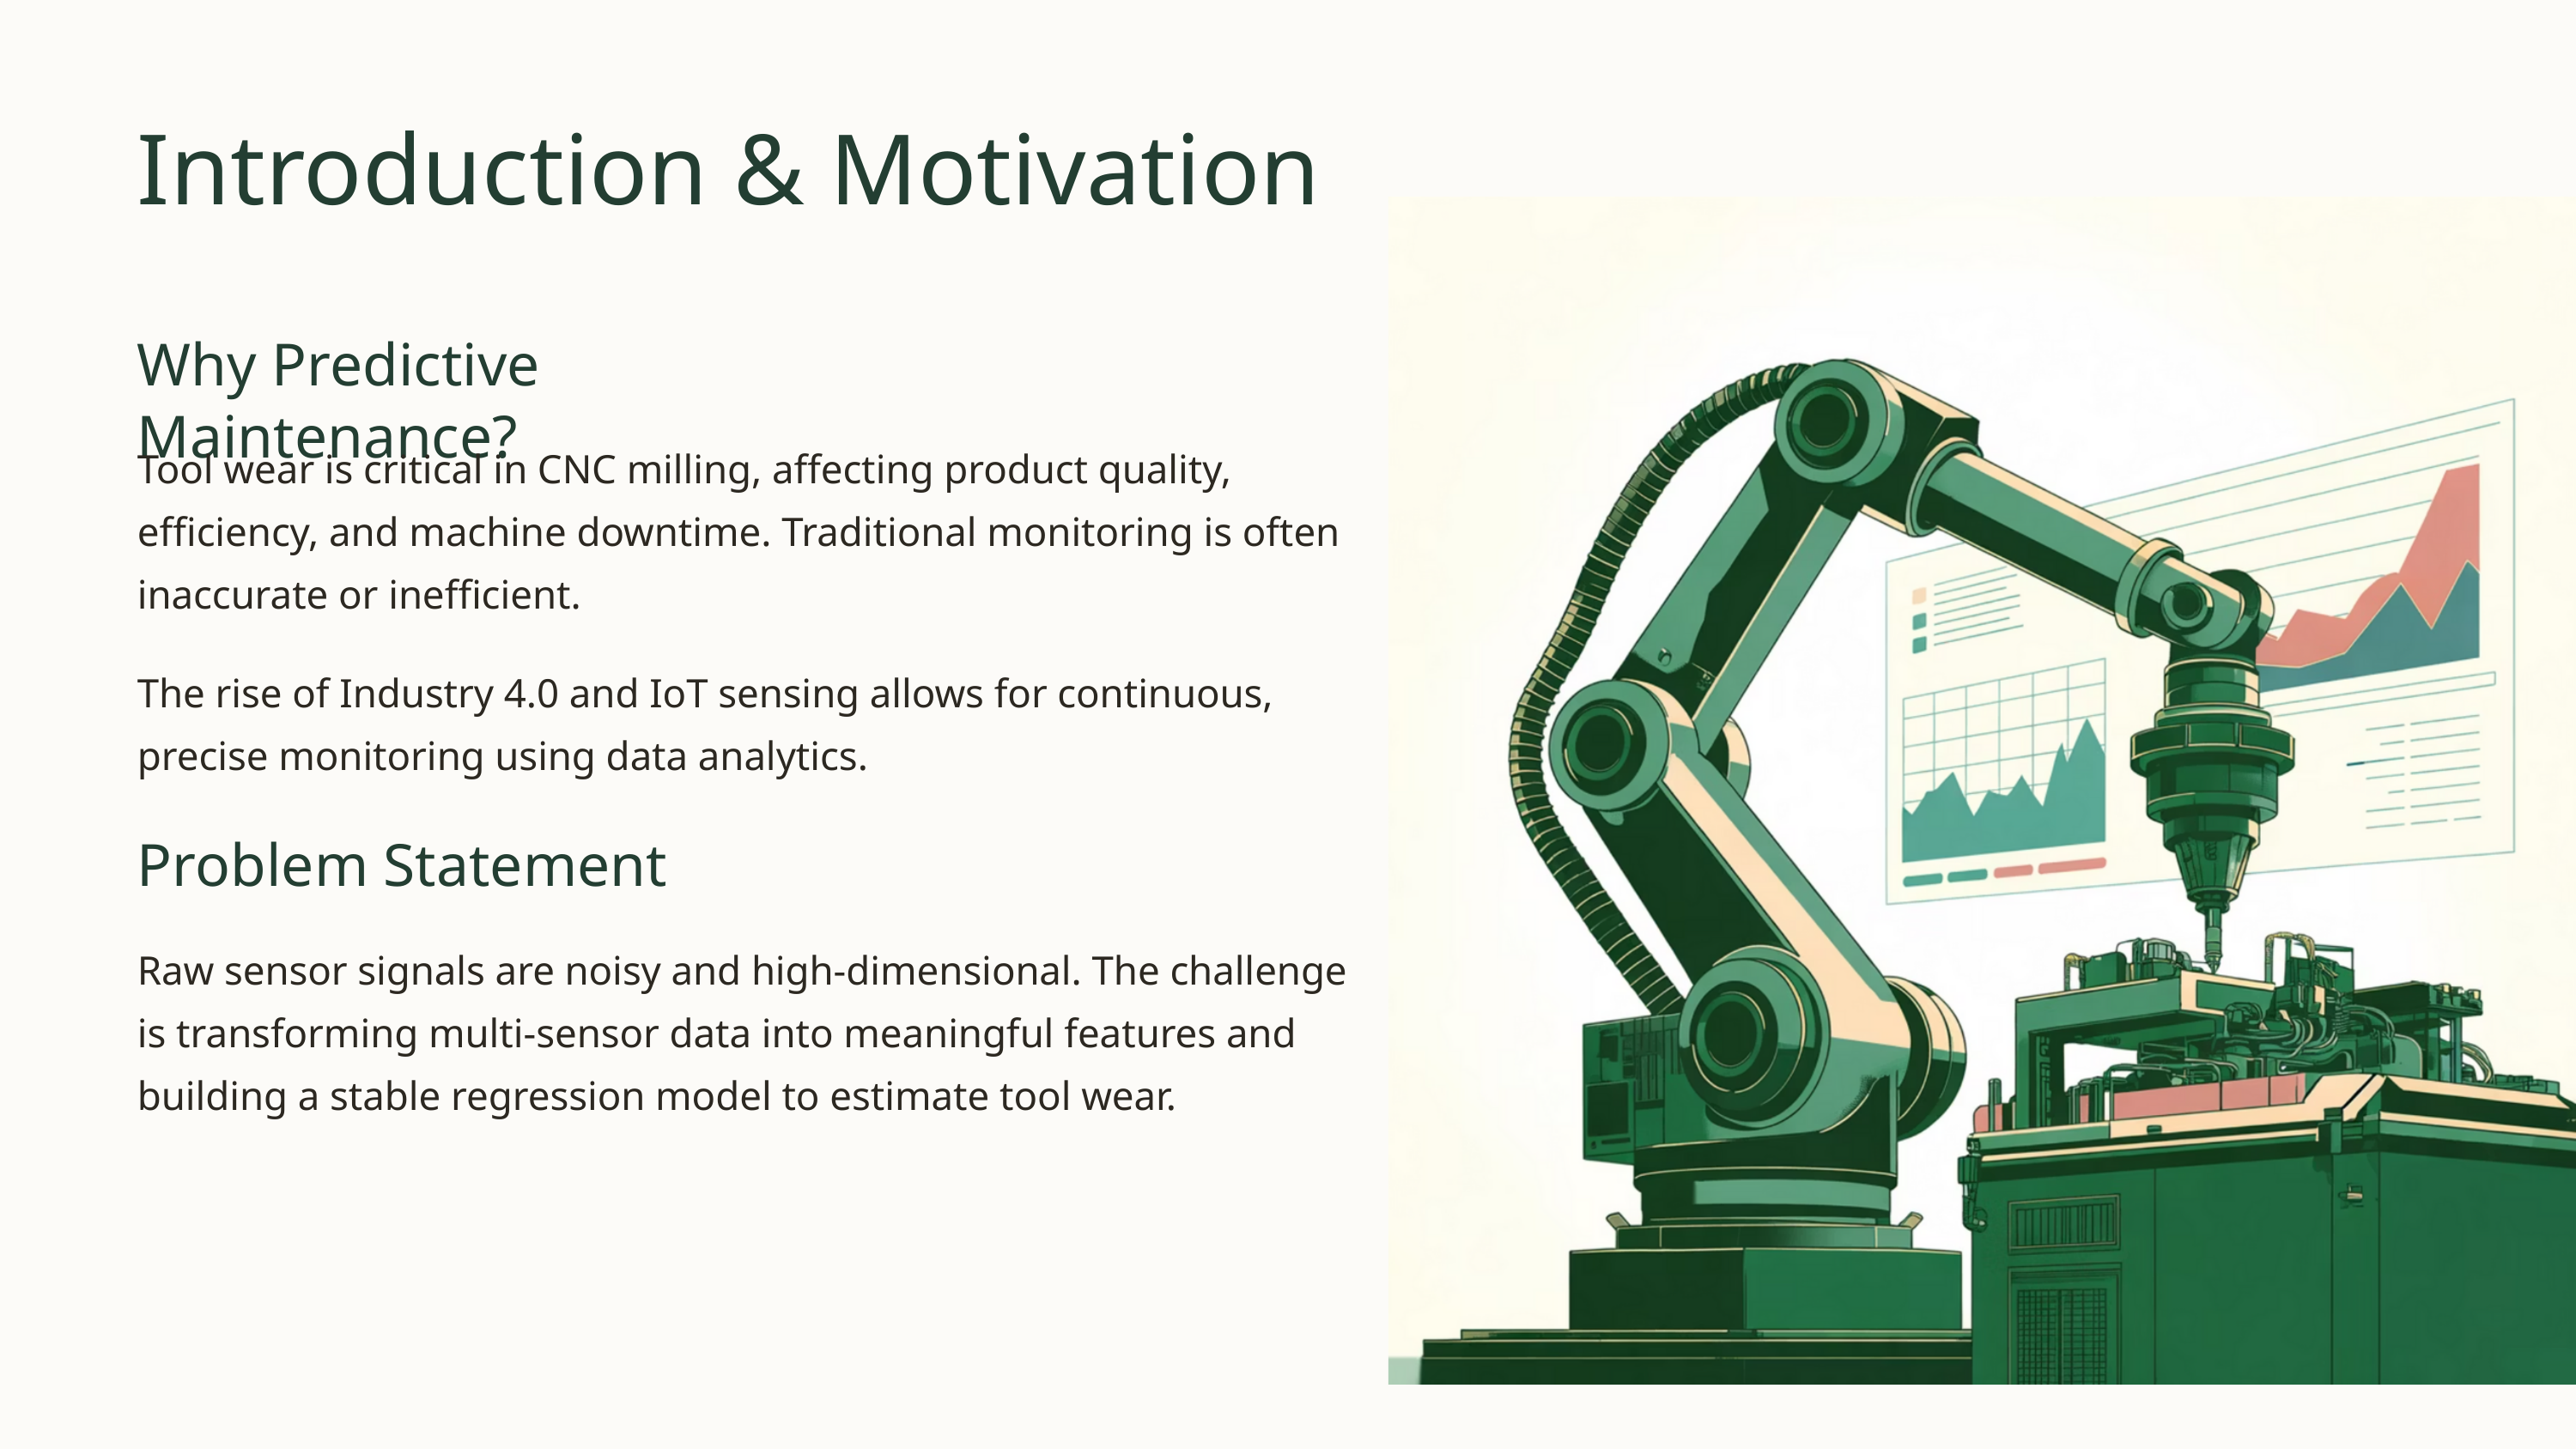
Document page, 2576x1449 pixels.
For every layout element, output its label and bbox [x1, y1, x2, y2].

text_box [0, 0, 2576, 1449]
text_box [1388, 196, 2576, 1385]
